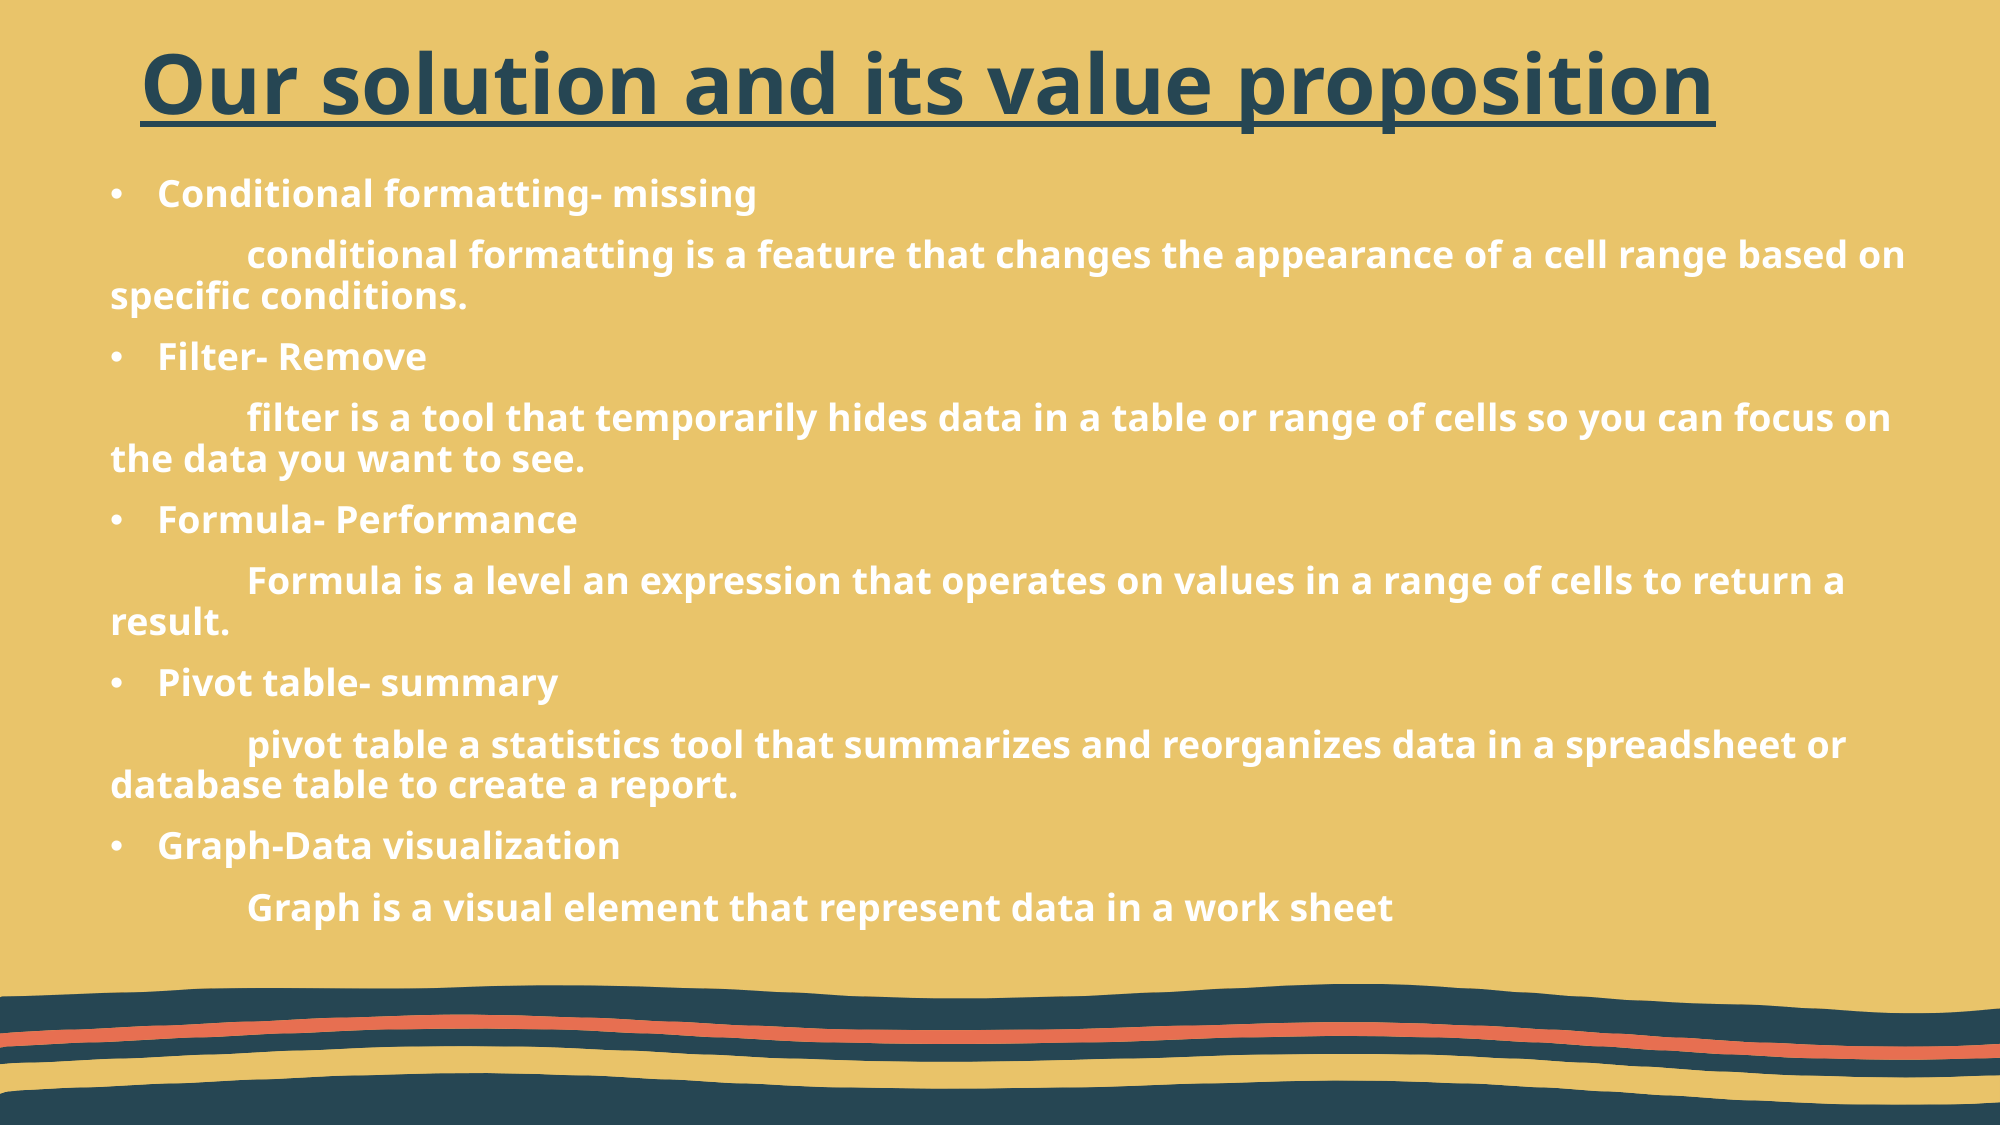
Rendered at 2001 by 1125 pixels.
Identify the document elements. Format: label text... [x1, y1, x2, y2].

title Our solution and its value proposition [125, 35, 1763, 168]
list Conditional formatting- missing conditional formatting is a feature that changes the appearance of a cell range based on specific conditions. Filter- Remove filter is a tool that temporarily hides data in a table or range of cells so you can focus on the data you want to see. Formula- Performance Formula is a level an expression that operates on values in a range of cells to return a result. Pivot table- summary pivot table a statistics tool that summarizes and reorganizes data in a spreadsheet or database table to create a report. Graph-Data visualization Graph is a visual element that represent data in a work sheet [95, 167, 1971, 952]
picture [0, 984, 2000, 1125]
